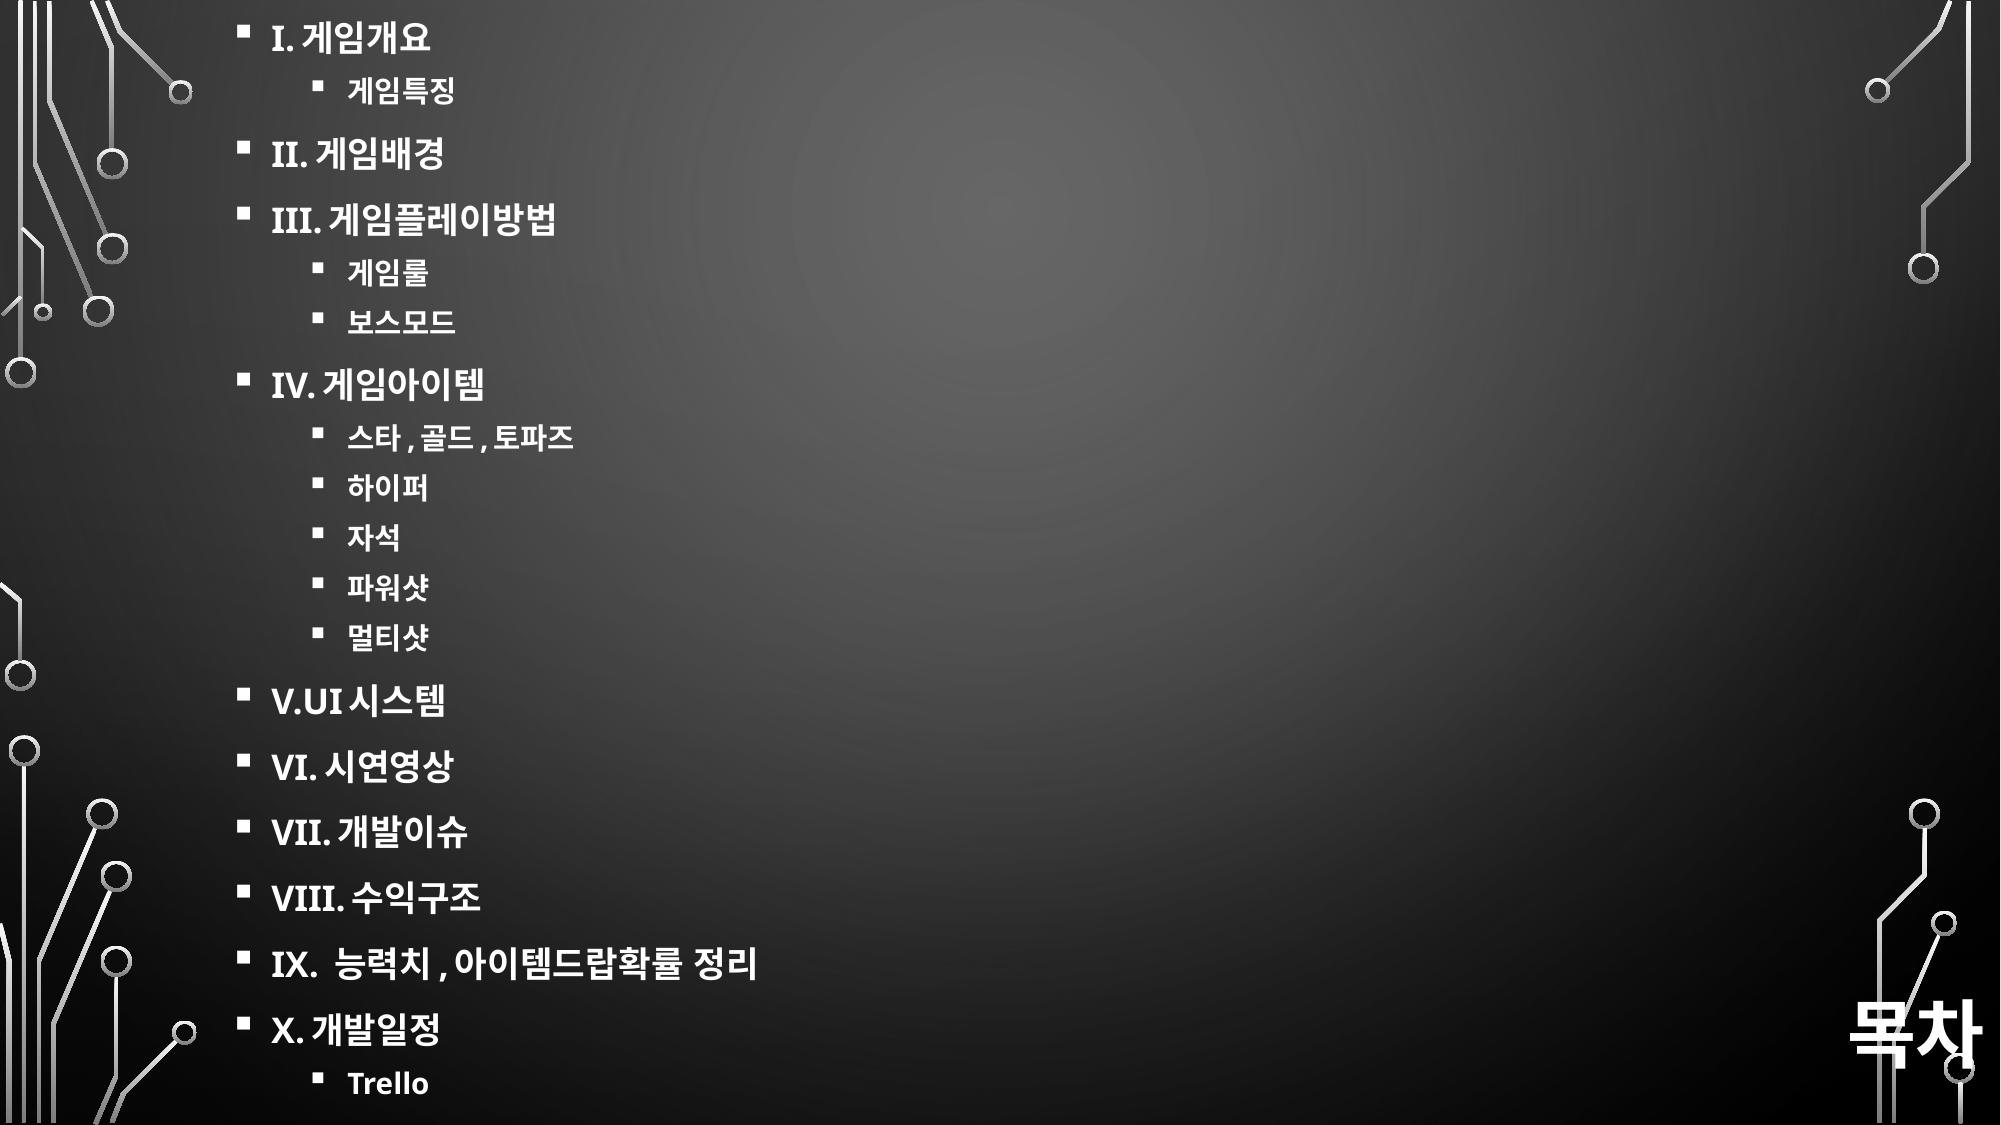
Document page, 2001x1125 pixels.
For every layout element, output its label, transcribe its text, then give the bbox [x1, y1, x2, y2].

title 목차 [1794, 952, 2000, 1125]
list I.게임개요 게임특징 II.게임배경 III.게임플레이방법 게임룰 보스모드 IV.게임아이템 스타,골드,토파즈 하이퍼 자석 파워샷 멀티샷 V.UI시스템 VI.시연영상 VII.개발이슈 VIII.수익구조 IX. 능력치,아이템드랍확률 정리 X.개발일정 Trello [218, 0, 1619, 1112]
